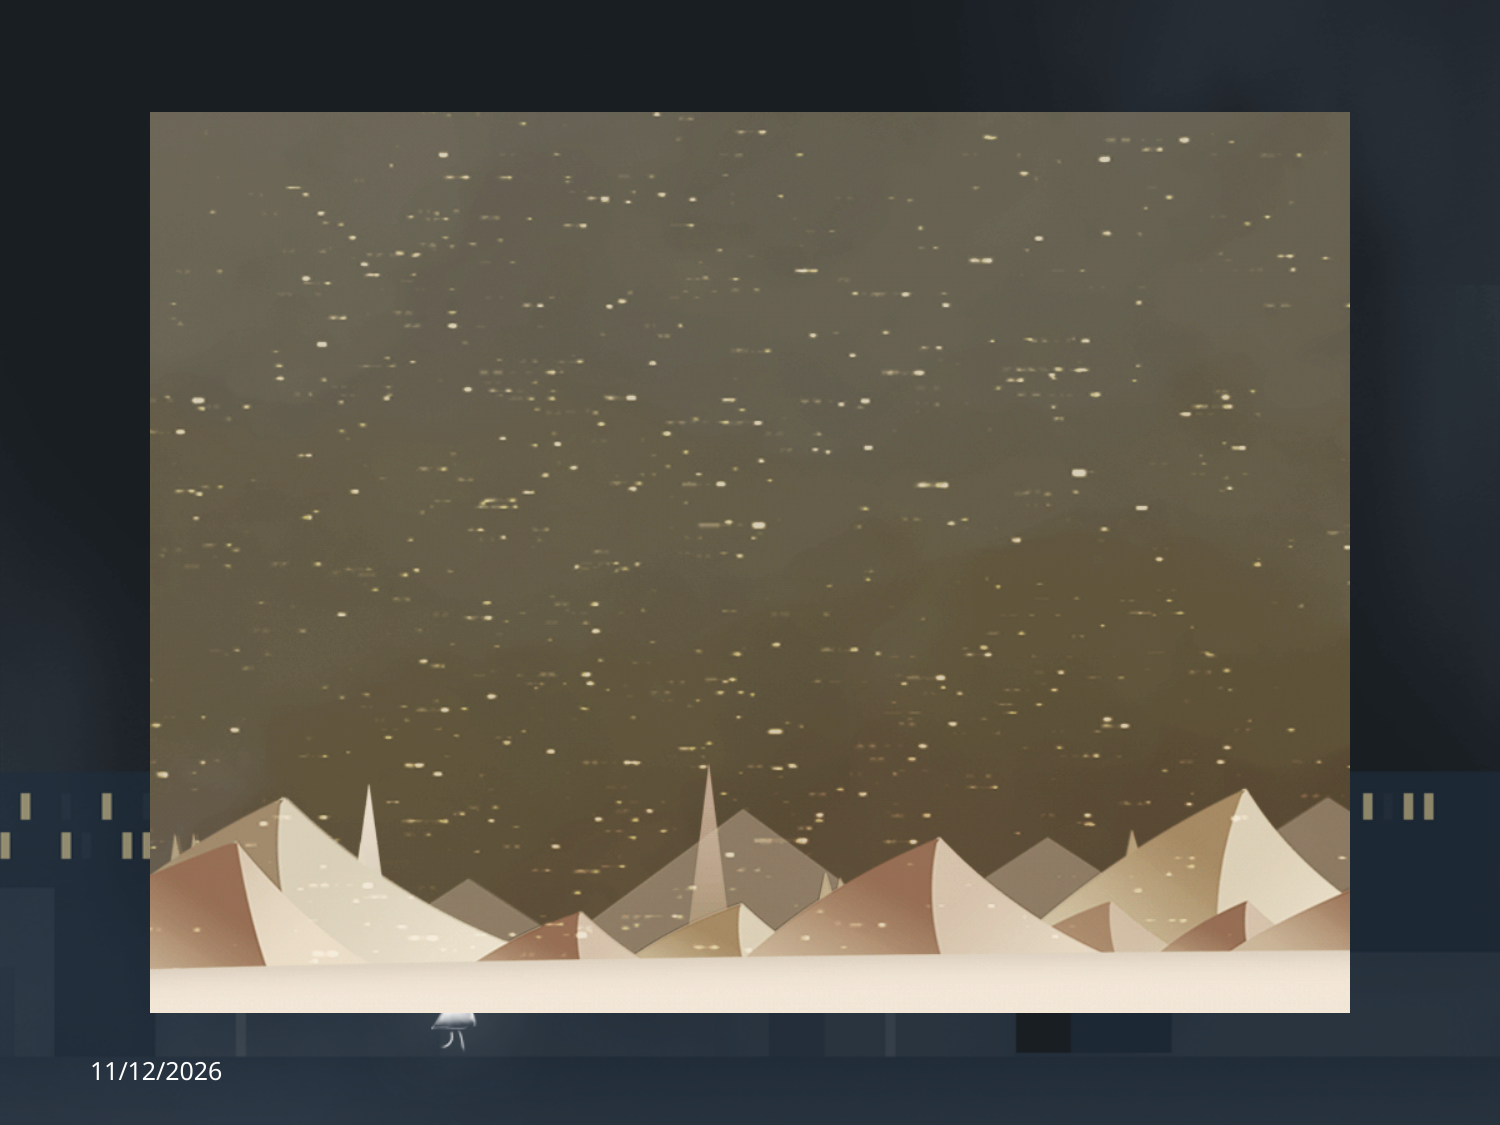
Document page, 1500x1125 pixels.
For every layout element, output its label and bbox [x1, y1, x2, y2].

picture [0, 0, 1500, 1125]
slide_number [75, 1042, 425, 1103]
